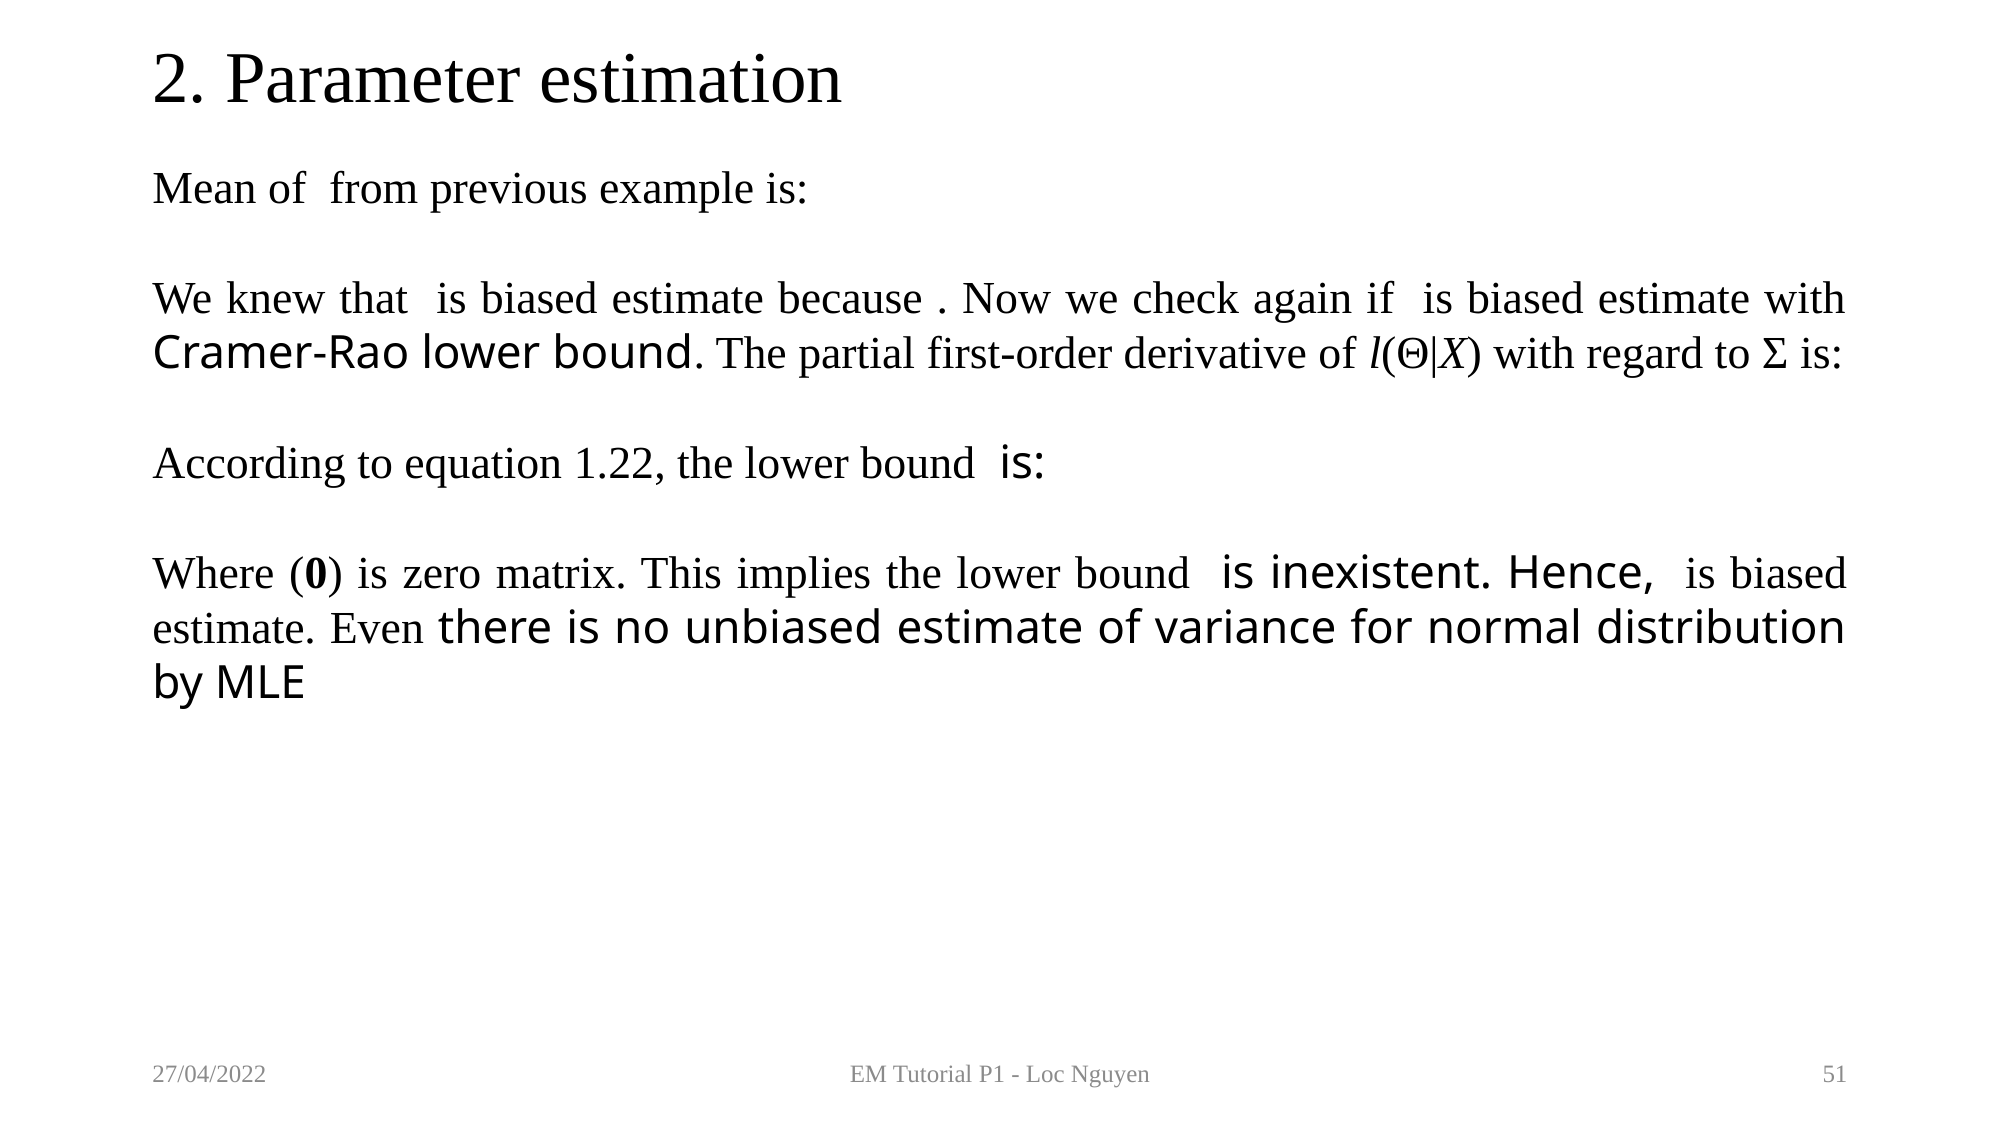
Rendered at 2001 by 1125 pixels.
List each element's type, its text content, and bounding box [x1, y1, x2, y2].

slide_number 51 [1412, 1042, 1863, 1103]
title 2. Parameter estimation [137, 19, 1863, 128]
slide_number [137, 1042, 588, 1103]
footer EM Tutorial P1 - Loc Nguyen [662, 1042, 1338, 1103]
